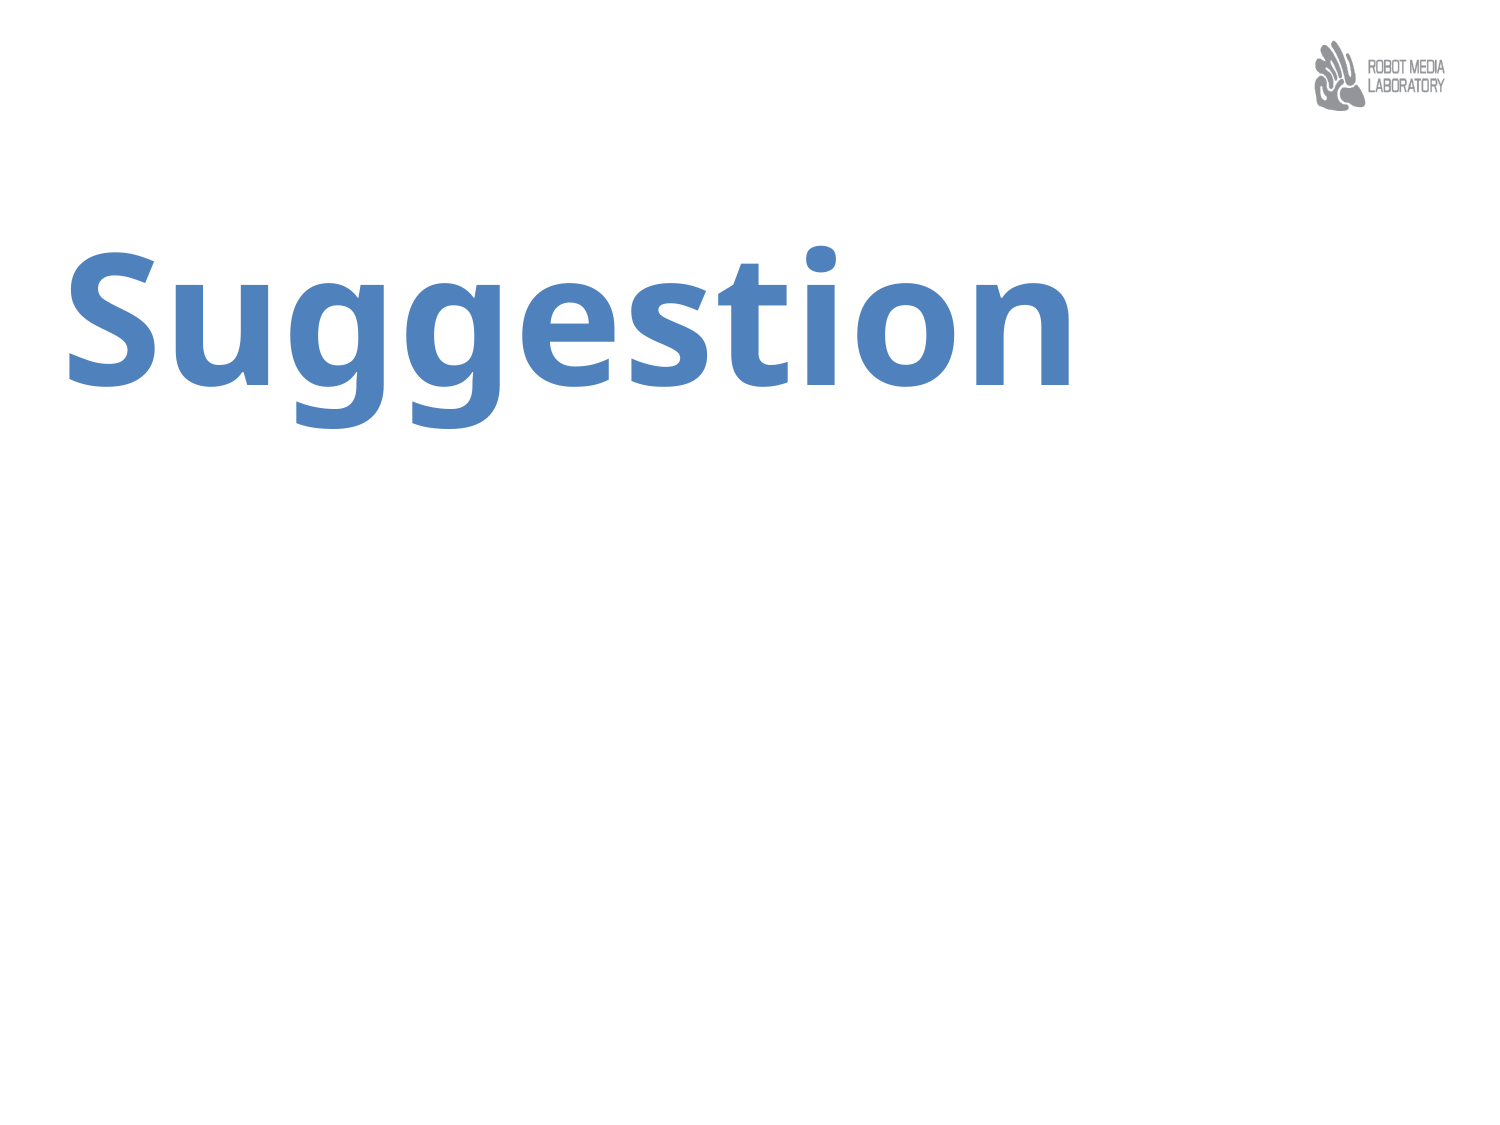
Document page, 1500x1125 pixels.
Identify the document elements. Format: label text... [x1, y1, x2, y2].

text_box Suggestion [46, 195, 1099, 430]
picture [1307, 34, 1451, 119]
